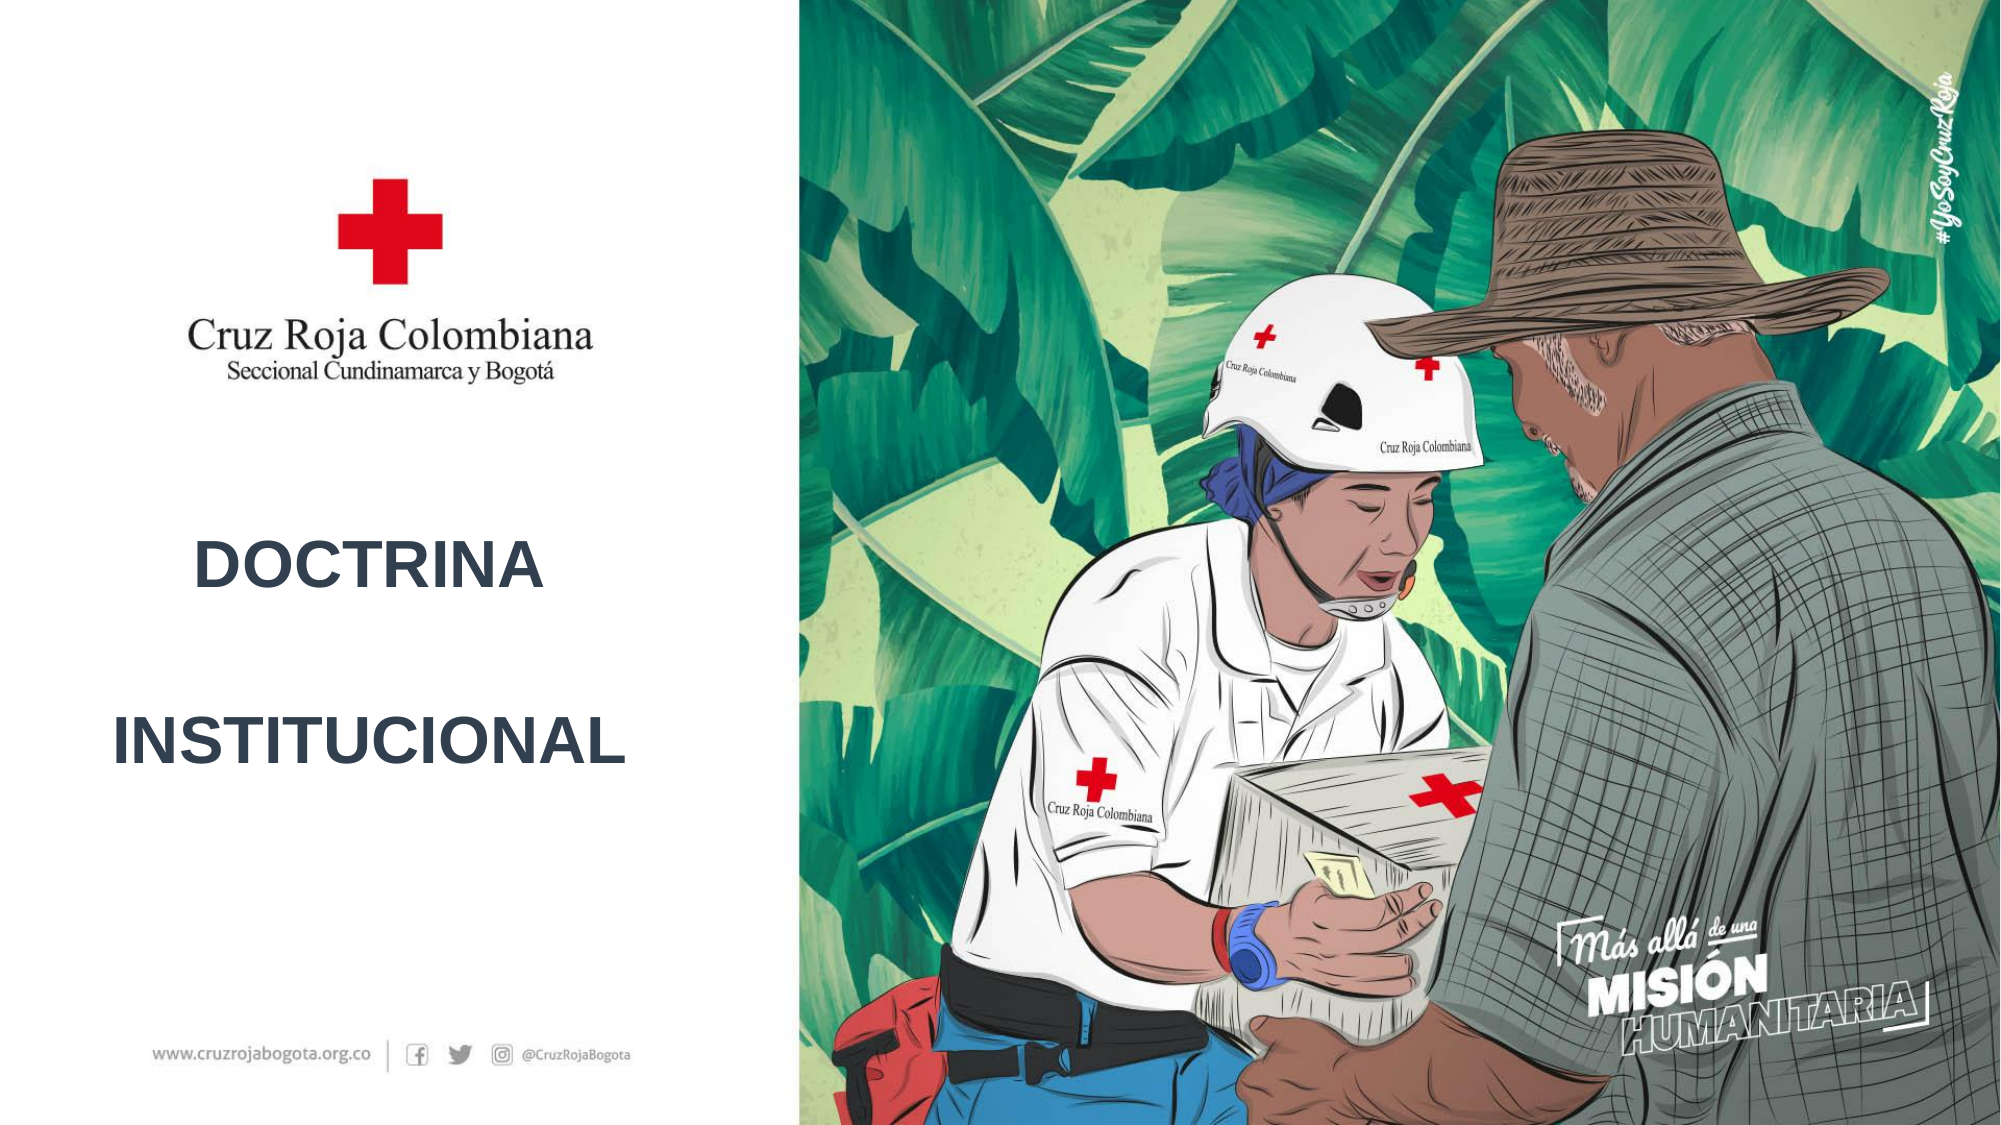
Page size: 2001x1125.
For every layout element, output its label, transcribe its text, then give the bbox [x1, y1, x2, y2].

text_box DOCTRINA INSTITUCIONAL [0, 506, 755, 784]
picture [0, 0, 2001, 1125]
